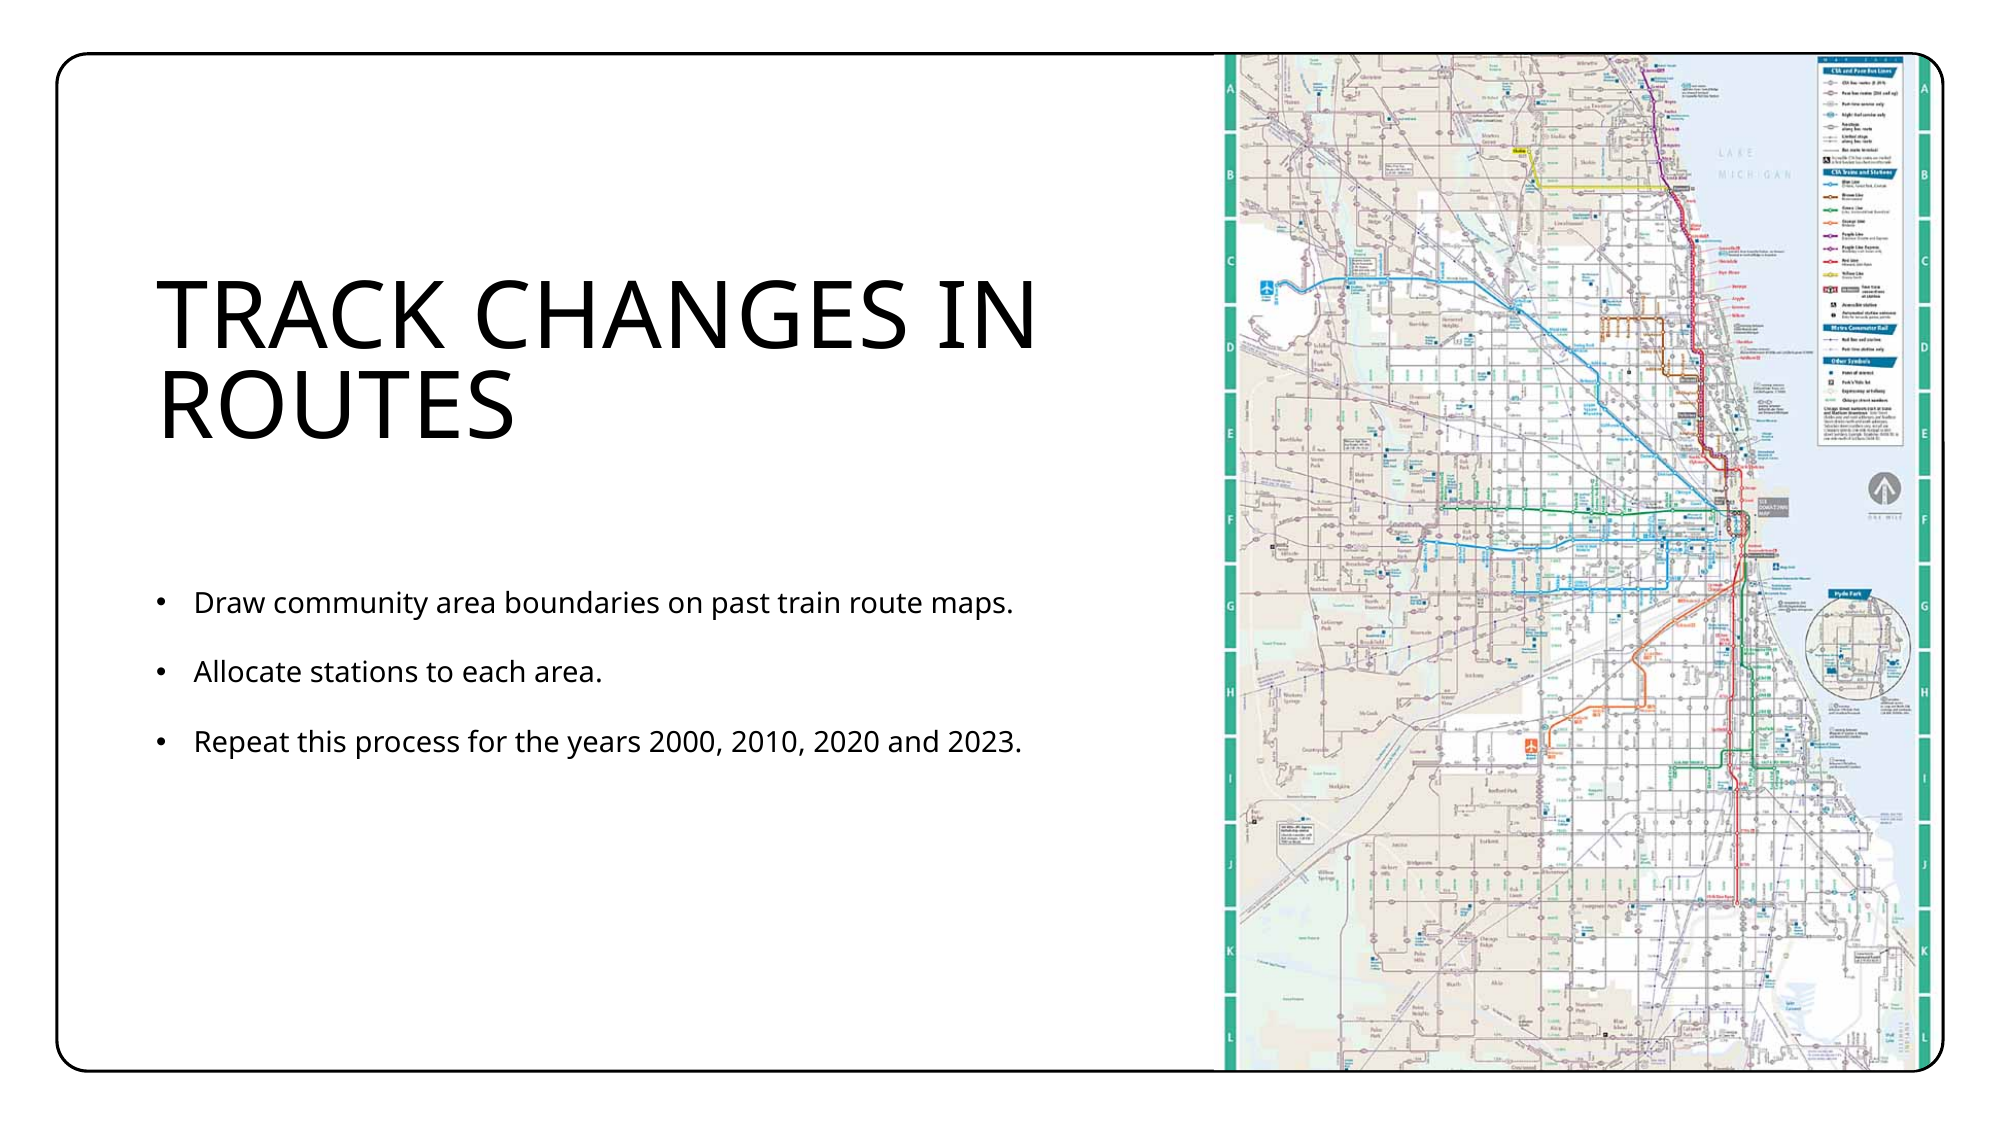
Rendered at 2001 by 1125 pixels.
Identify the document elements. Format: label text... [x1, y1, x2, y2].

picture [1213, 54, 1942, 1071]
title Track changes in routes [141, 148, 1132, 464]
list Draw community area boundaries on past train route maps. Allocate stations to each area. Repeat this process for the years 2000, 2010, 2020 and 2023. [141, 562, 1132, 977]
